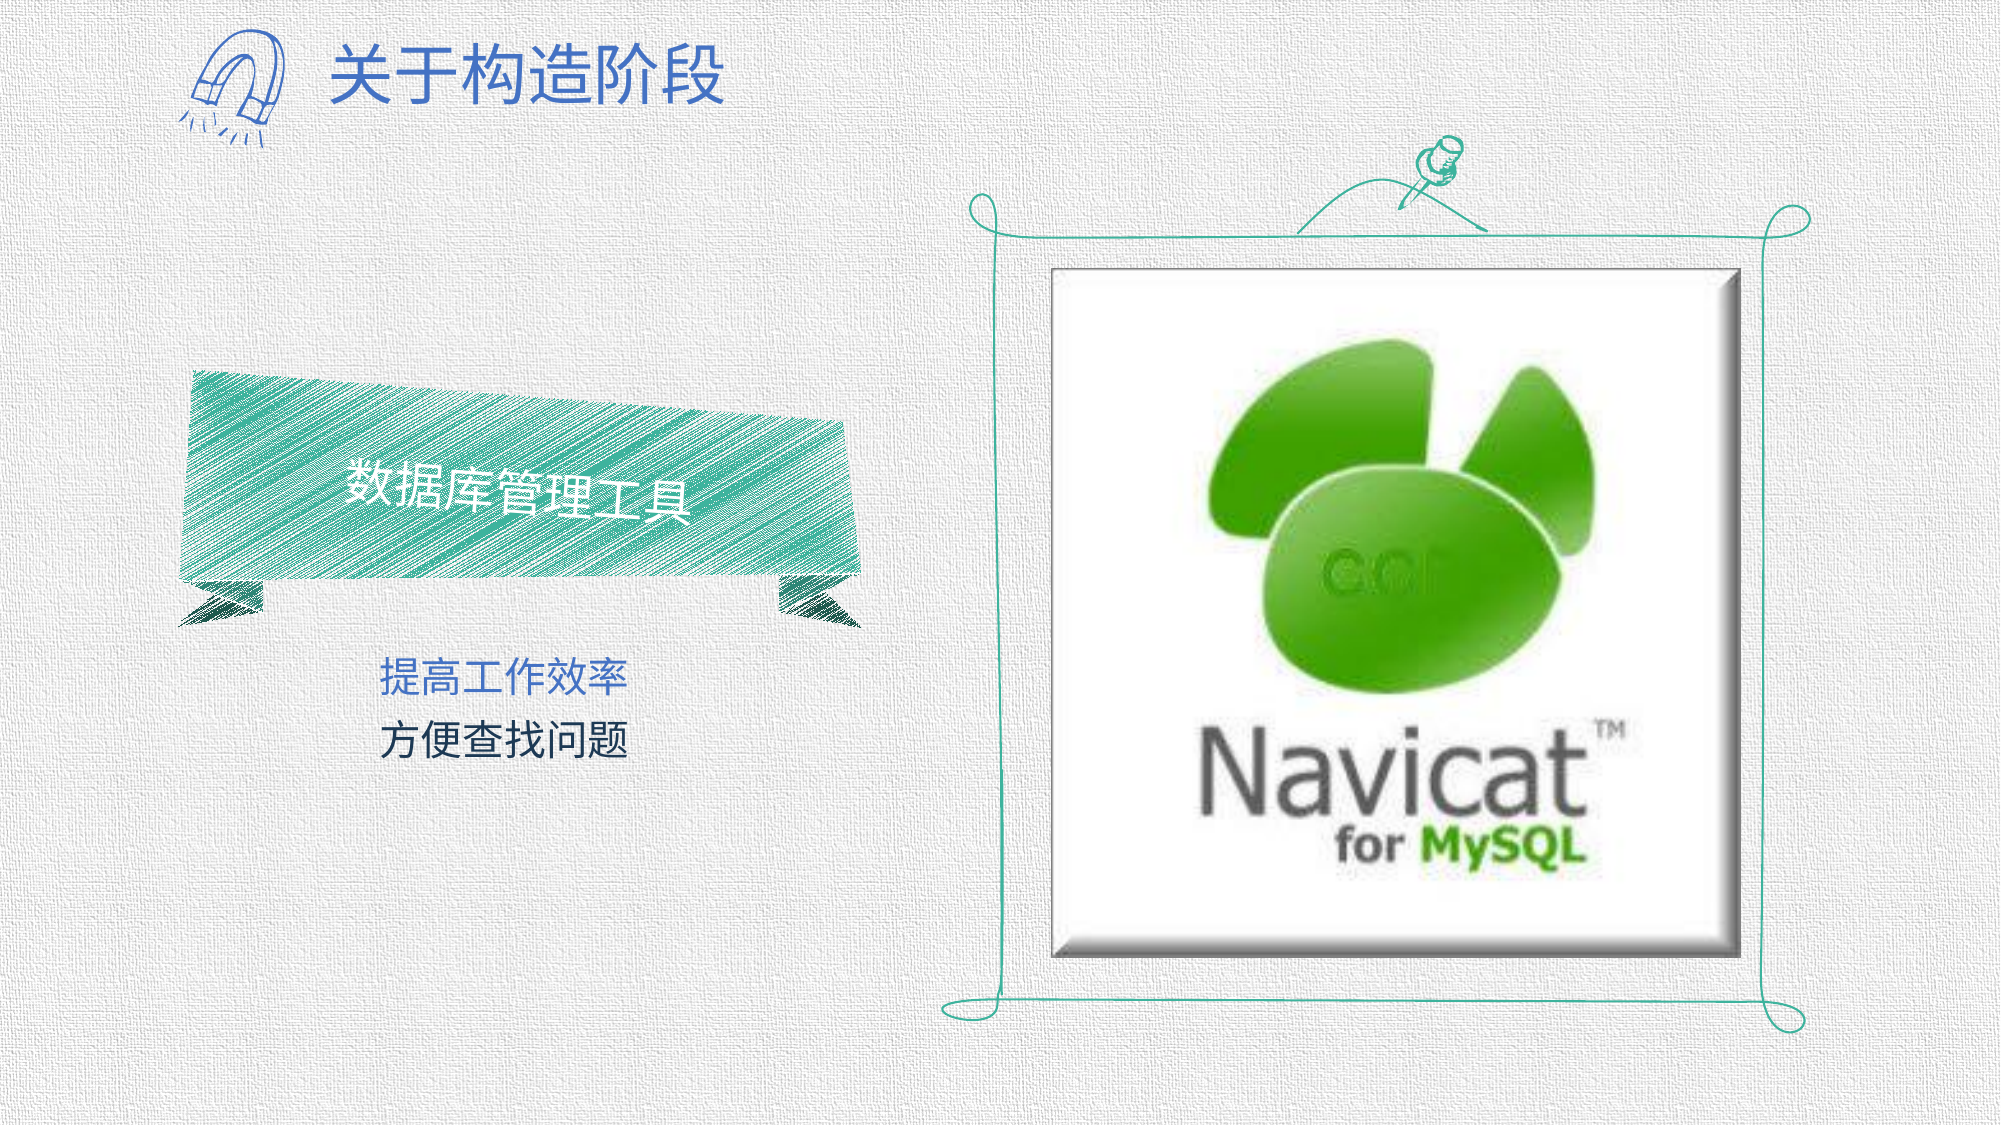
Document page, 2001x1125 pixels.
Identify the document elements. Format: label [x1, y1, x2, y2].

text_box [312, 20, 1052, 121]
picture [0, 0, 2001, 1125]
text_box [178, 370, 861, 628]
text_box [1296, 178, 1489, 235]
text_box [178, 25, 285, 149]
text_box [364, 643, 960, 772]
text_box [941, 193, 1811, 1034]
text_box [1397, 135, 1464, 211]
